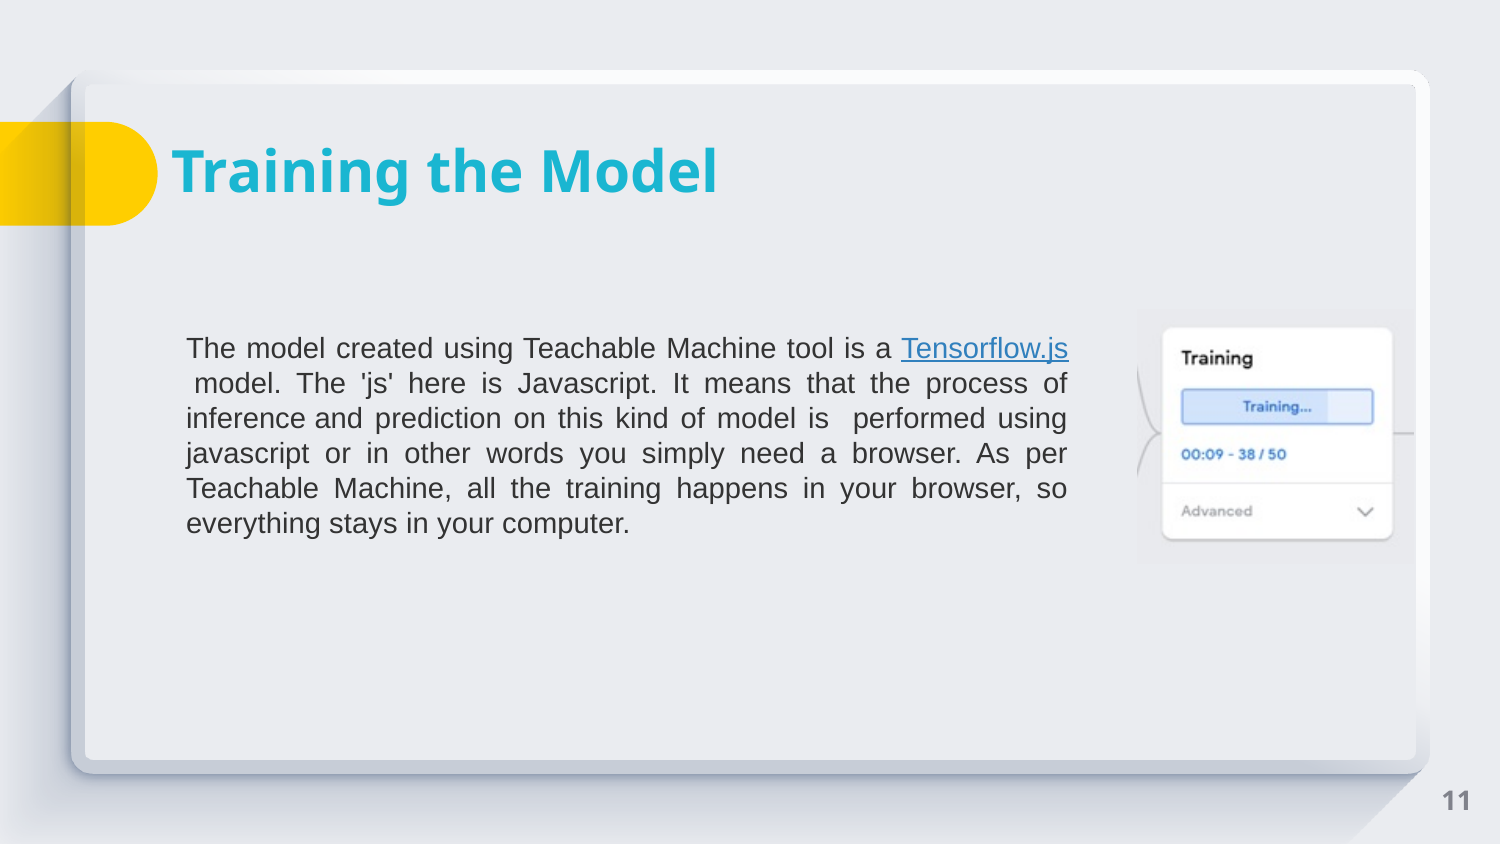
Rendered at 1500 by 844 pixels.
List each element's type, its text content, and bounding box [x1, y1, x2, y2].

title Training the Model [171, 121, 1188, 226]
slide_number 11 [1414, 759, 1500, 844]
picture [0, 0, 1500, 844]
text_box The model created using Teachable Machine tool is a Tensorflow.js model. The 'js' here is Javascript. It means that the process of inference and prediction on this kind of model is performed using javascript or in other words you simply need a browser. As per Teachable Machine, all the training happens in your browser, so everything stays in your computer. [171, 321, 1084, 582]
